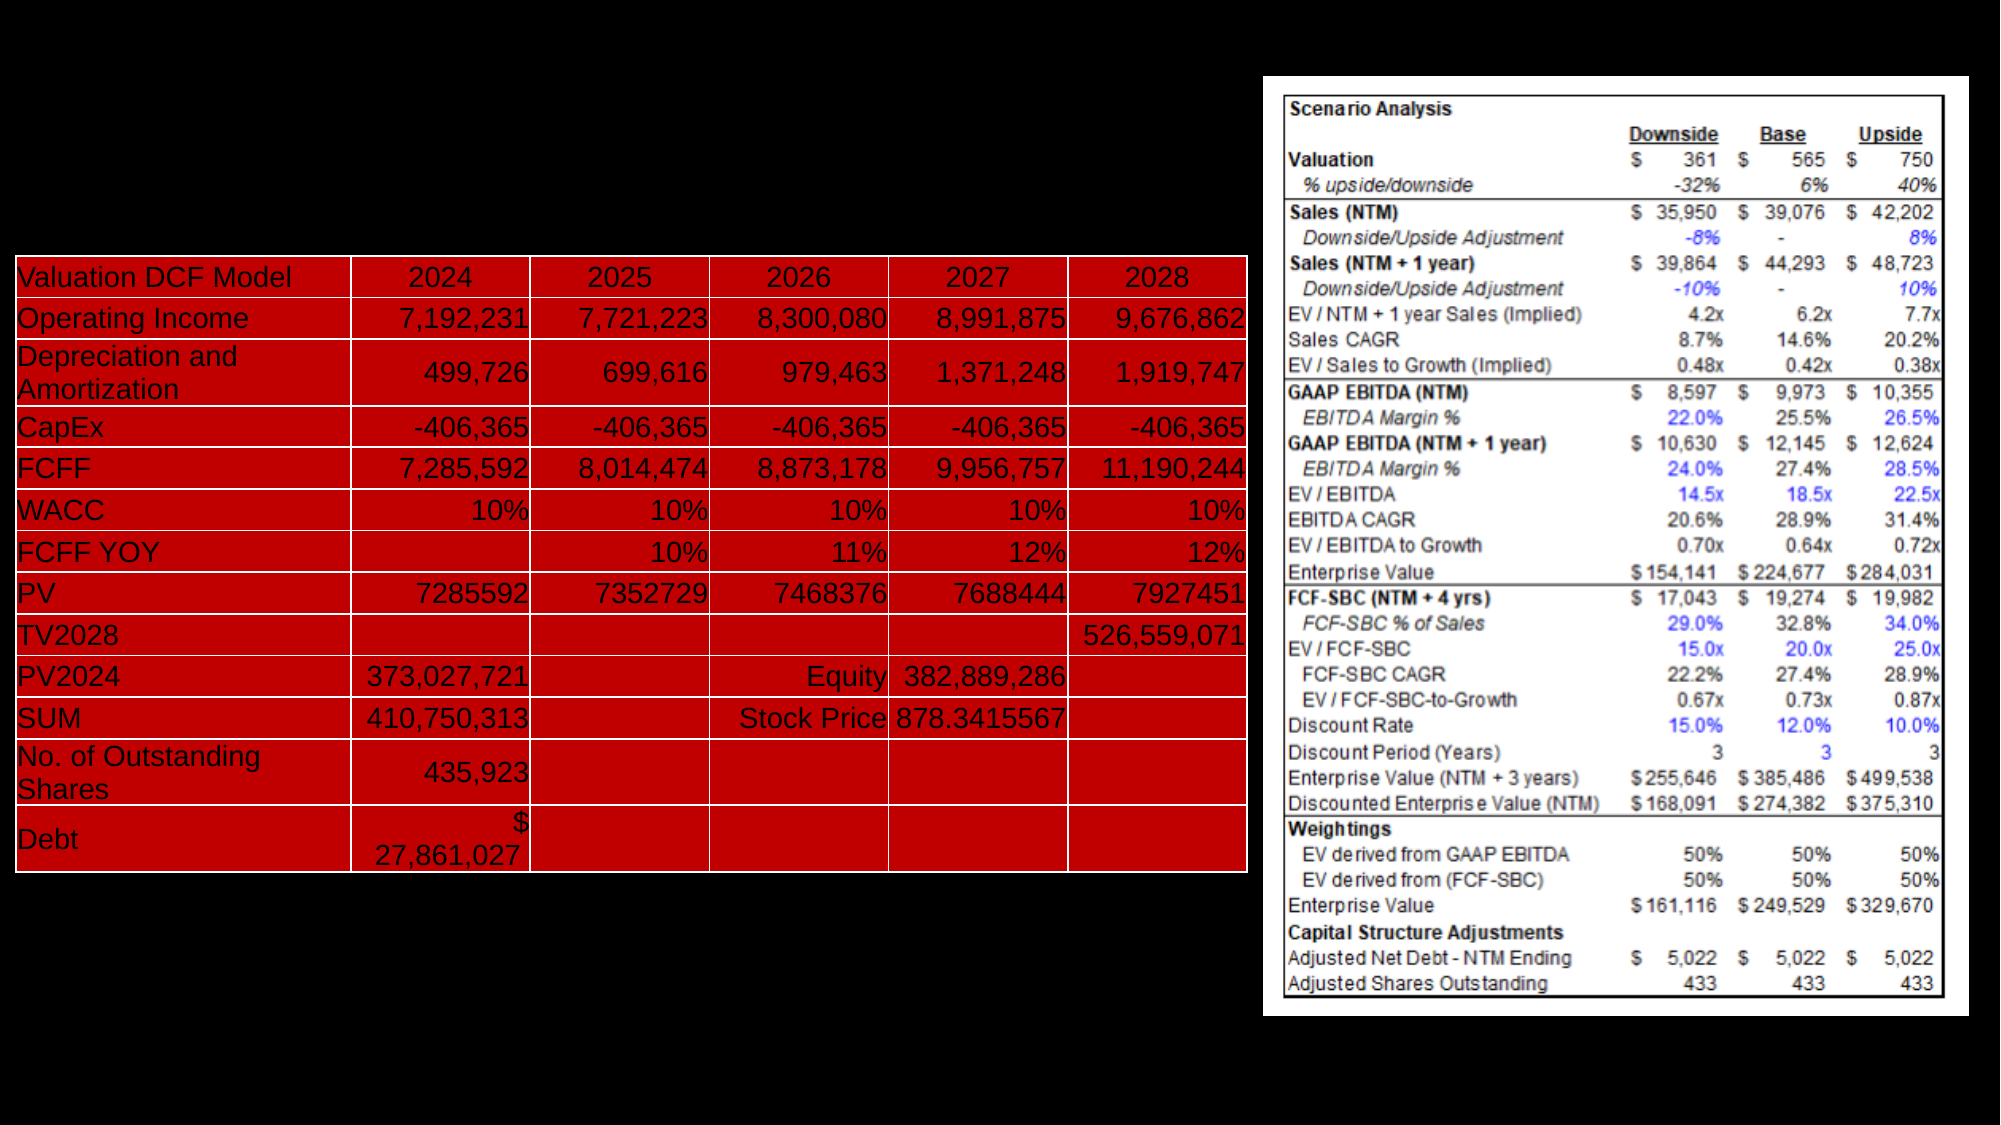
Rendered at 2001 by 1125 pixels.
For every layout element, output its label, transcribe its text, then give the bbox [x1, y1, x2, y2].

table_cell 1,919,747 [1069, 340, 1246, 405]
table_cell 7,285,592 [352, 448, 529, 488]
table_cell 9,956,757 [889, 448, 1067, 488]
table_cell [531, 806, 709, 871]
table_cell 878.3415567 [889, 698, 1067, 738]
table_cell 7927451 [1069, 573, 1246, 613]
table_header 2025 [531, 257, 709, 297]
table_cell [1069, 698, 1246, 738]
table_cell 7352729 [531, 573, 709, 613]
table_cell [531, 698, 709, 738]
table_cell 10% [889, 490, 1067, 530]
table_cell 8,991,875 [889, 298, 1067, 338]
table_cell -406,365 [710, 407, 888, 446]
table_cell 10% [531, 531, 709, 571]
table_cell -406,365 [889, 407, 1067, 446]
table_cell 10% [531, 490, 709, 530]
table_cell [352, 531, 529, 571]
table_cell Stock Price [710, 698, 888, 738]
table_cell 1,371,248 [889, 340, 1067, 405]
table_cell PV2024 [17, 656, 350, 696]
table_cell 526,559,071 [1069, 615, 1246, 655]
table_cell 8,014,474 [531, 448, 709, 488]
table_cell [710, 806, 888, 871]
table_cell 10% [352, 490, 529, 530]
table_cell [889, 740, 1067, 804]
table_cell TV2028 [17, 615, 350, 655]
table_cell 7,721,223 [531, 298, 709, 338]
table_cell [1069, 806, 1246, 871]
table_cell -406,365 [1069, 407, 1246, 446]
table_header 2024 [352, 257, 529, 297]
table_cell 11% [710, 531, 888, 571]
table_cell 10% [1069, 490, 1246, 530]
table_cell 699,616 [531, 340, 709, 405]
table_cell [710, 615, 888, 655]
table_cell 499,726 [352, 340, 529, 405]
table_cell [1069, 656, 1246, 696]
table_cell 382,889,286 [889, 656, 1067, 696]
table_cell 12% [889, 531, 1067, 571]
table_cell 10% [710, 490, 888, 530]
table_cell [1069, 740, 1246, 804]
table_cell [889, 806, 1067, 871]
table_cell 410,750,313 [352, 698, 529, 738]
table_cell 7468376 [710, 573, 888, 613]
table_cell Depreciation and Amortization [17, 340, 350, 405]
table_cell 11,190,244 [1069, 448, 1246, 488]
table_cell -406,365 [352, 407, 529, 446]
table_cell 9,676,862 [1069, 298, 1246, 338]
table_header 2028 [1069, 257, 1246, 297]
table_cell $ 27,861,027 [352, 806, 529, 871]
table_cell [531, 615, 709, 655]
table_cell No. of Outstanding Shares [17, 740, 350, 804]
table_header Valuation DCF Model [17, 257, 350, 297]
table_cell SUM [17, 698, 350, 738]
table_cell [531, 656, 709, 696]
table_cell 373,027,721 [352, 656, 529, 696]
table_cell WACC [17, 490, 350, 530]
table_cell Debt [17, 806, 350, 871]
table_cell [531, 740, 709, 804]
table_cell [710, 740, 888, 804]
table_cell 8,300,080 [710, 298, 888, 338]
table_cell Equity [710, 656, 888, 696]
table_cell 7688444 [889, 573, 1067, 613]
table_cell Operating Income [17, 298, 350, 338]
picture [1262, 76, 1969, 1016]
table_cell 7,192,231 [352, 298, 529, 338]
table_cell 7285592 [352, 573, 529, 613]
table_cell -406,365 [531, 407, 709, 446]
table_header 2027 [889, 257, 1067, 297]
table_header 2026 [710, 257, 888, 297]
table_cell [352, 615, 529, 655]
table_cell 12% [1069, 531, 1246, 571]
table_cell 8,873,178 [710, 448, 888, 488]
table_cell 435,923 [352, 740, 529, 804]
table_cell 979,463 [710, 340, 888, 405]
table_cell FCFF YOY [17, 531, 350, 571]
table_cell [889, 615, 1067, 655]
table_cell PV [17, 573, 350, 613]
table_cell FCFF [17, 448, 350, 488]
table_cell CapEx [17, 407, 350, 446]
